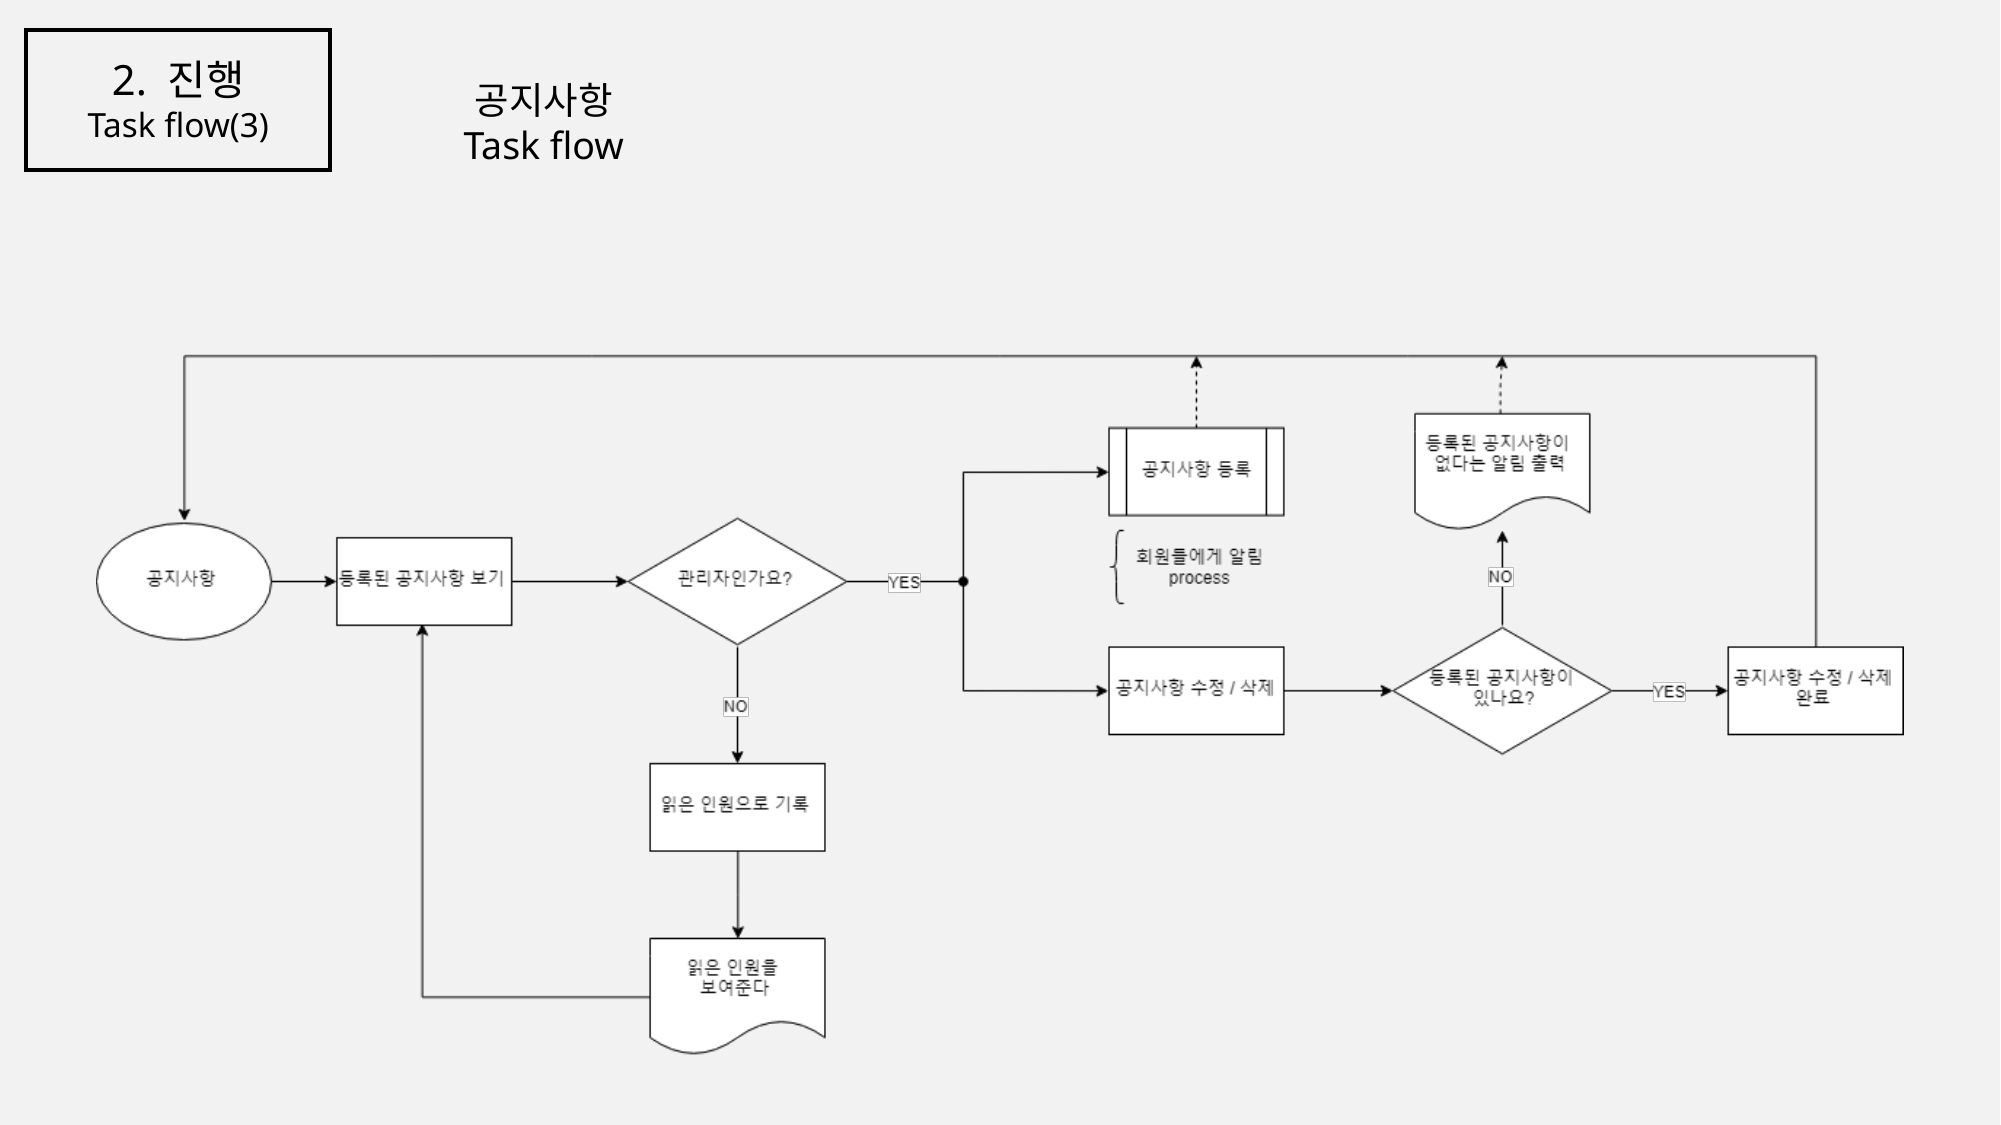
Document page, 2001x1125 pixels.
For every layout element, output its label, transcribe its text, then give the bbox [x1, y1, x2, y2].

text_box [26, 29, 330, 171]
text_box 공지사항 Task flow [391, 69, 696, 174]
picture [96, 345, 1904, 1056]
